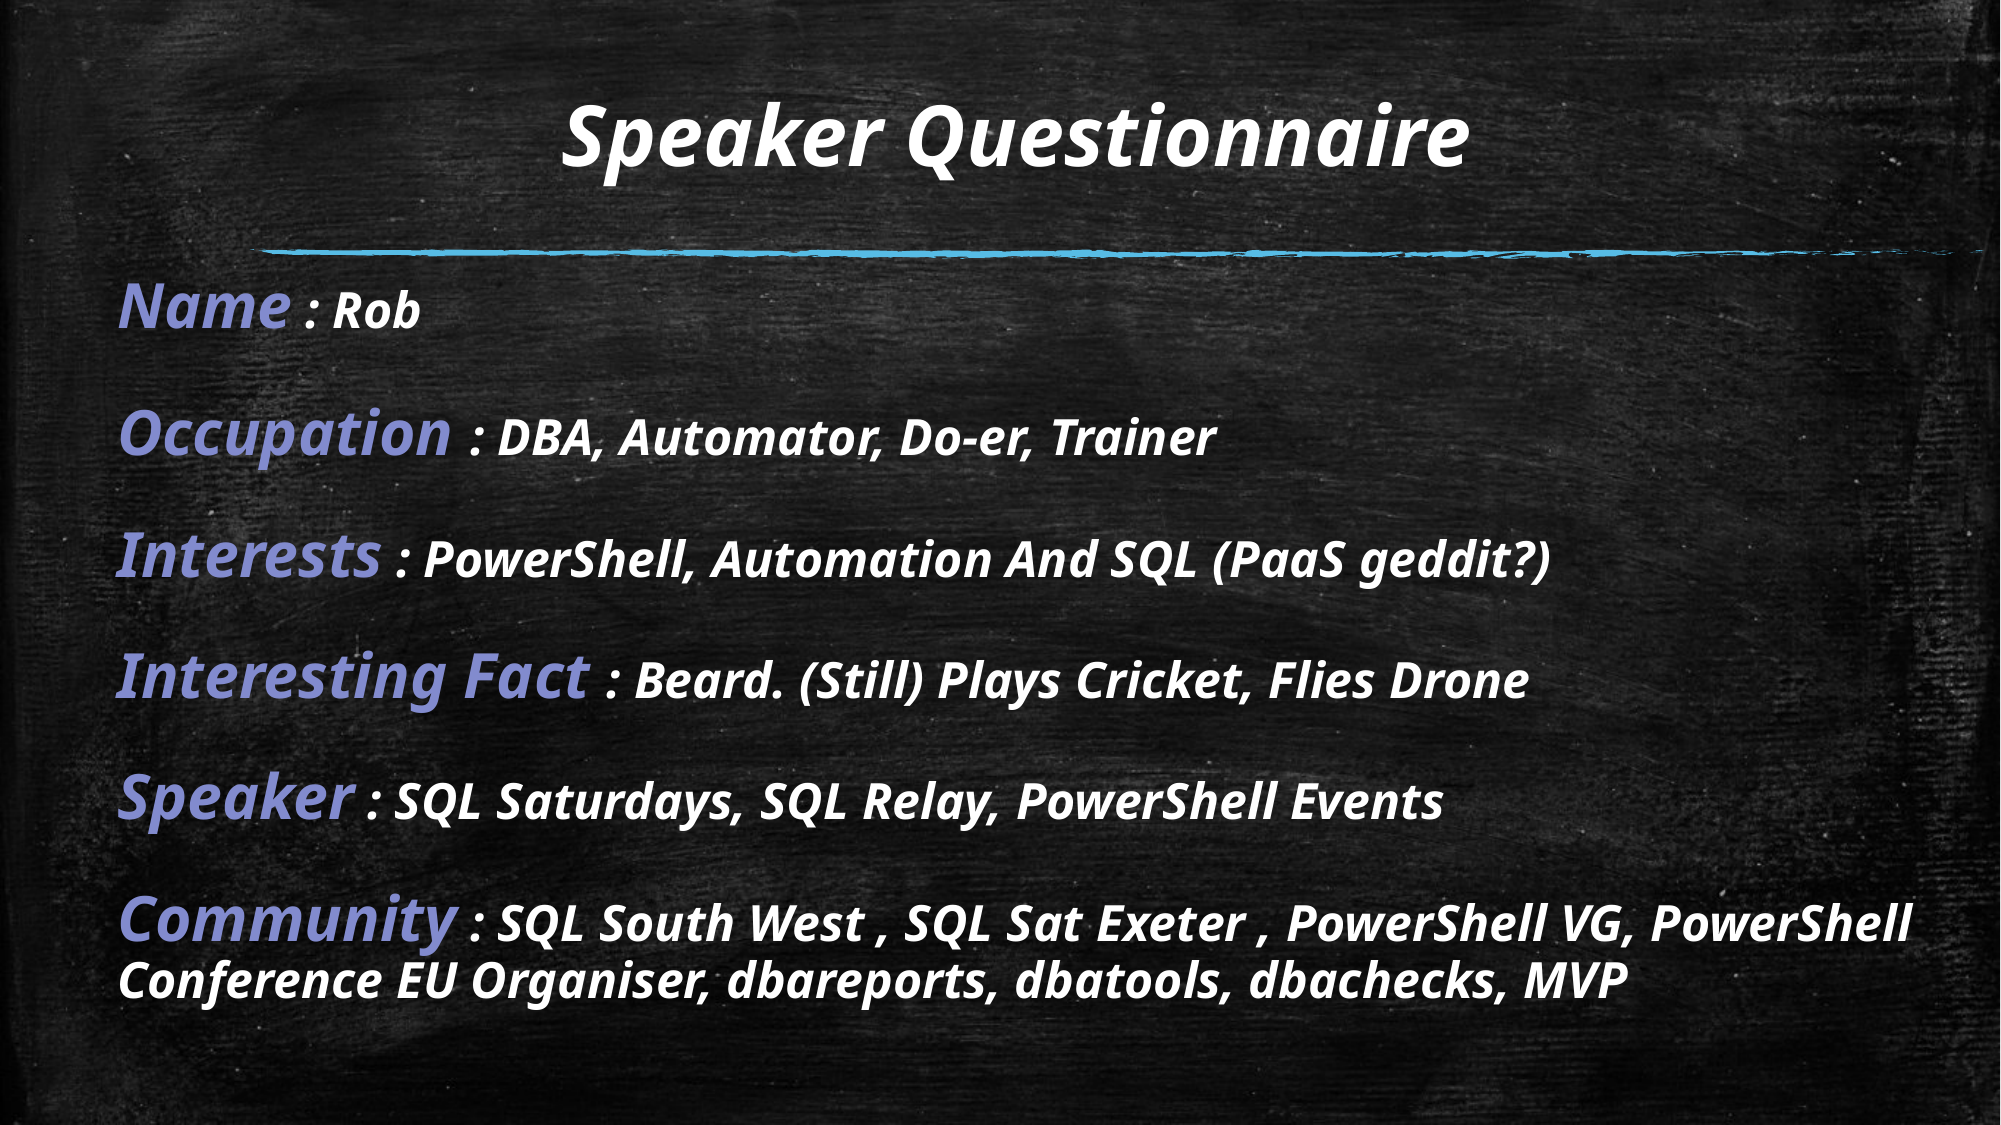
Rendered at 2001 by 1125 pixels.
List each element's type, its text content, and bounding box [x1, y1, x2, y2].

text_box Name : Rob Occupation : DBA, Automator, Do-er, Trainer Interests : PowerShell, Automation And SQL (PaaS geddit?) Interesting Fact : Beard. (Still) Plays Cricket, Flies Drone Speaker : SQL Saturdays, SQL Relay, PowerShell Events Community : SQL South West , SQL Sat Exeter , PowerShell VG, PowerShell Conference EU Organiser, dbareports, dbatools, dbachecks, MVP [102, 267, 1945, 1017]
title Speaker Questionnaire [421, 66, 1613, 192]
